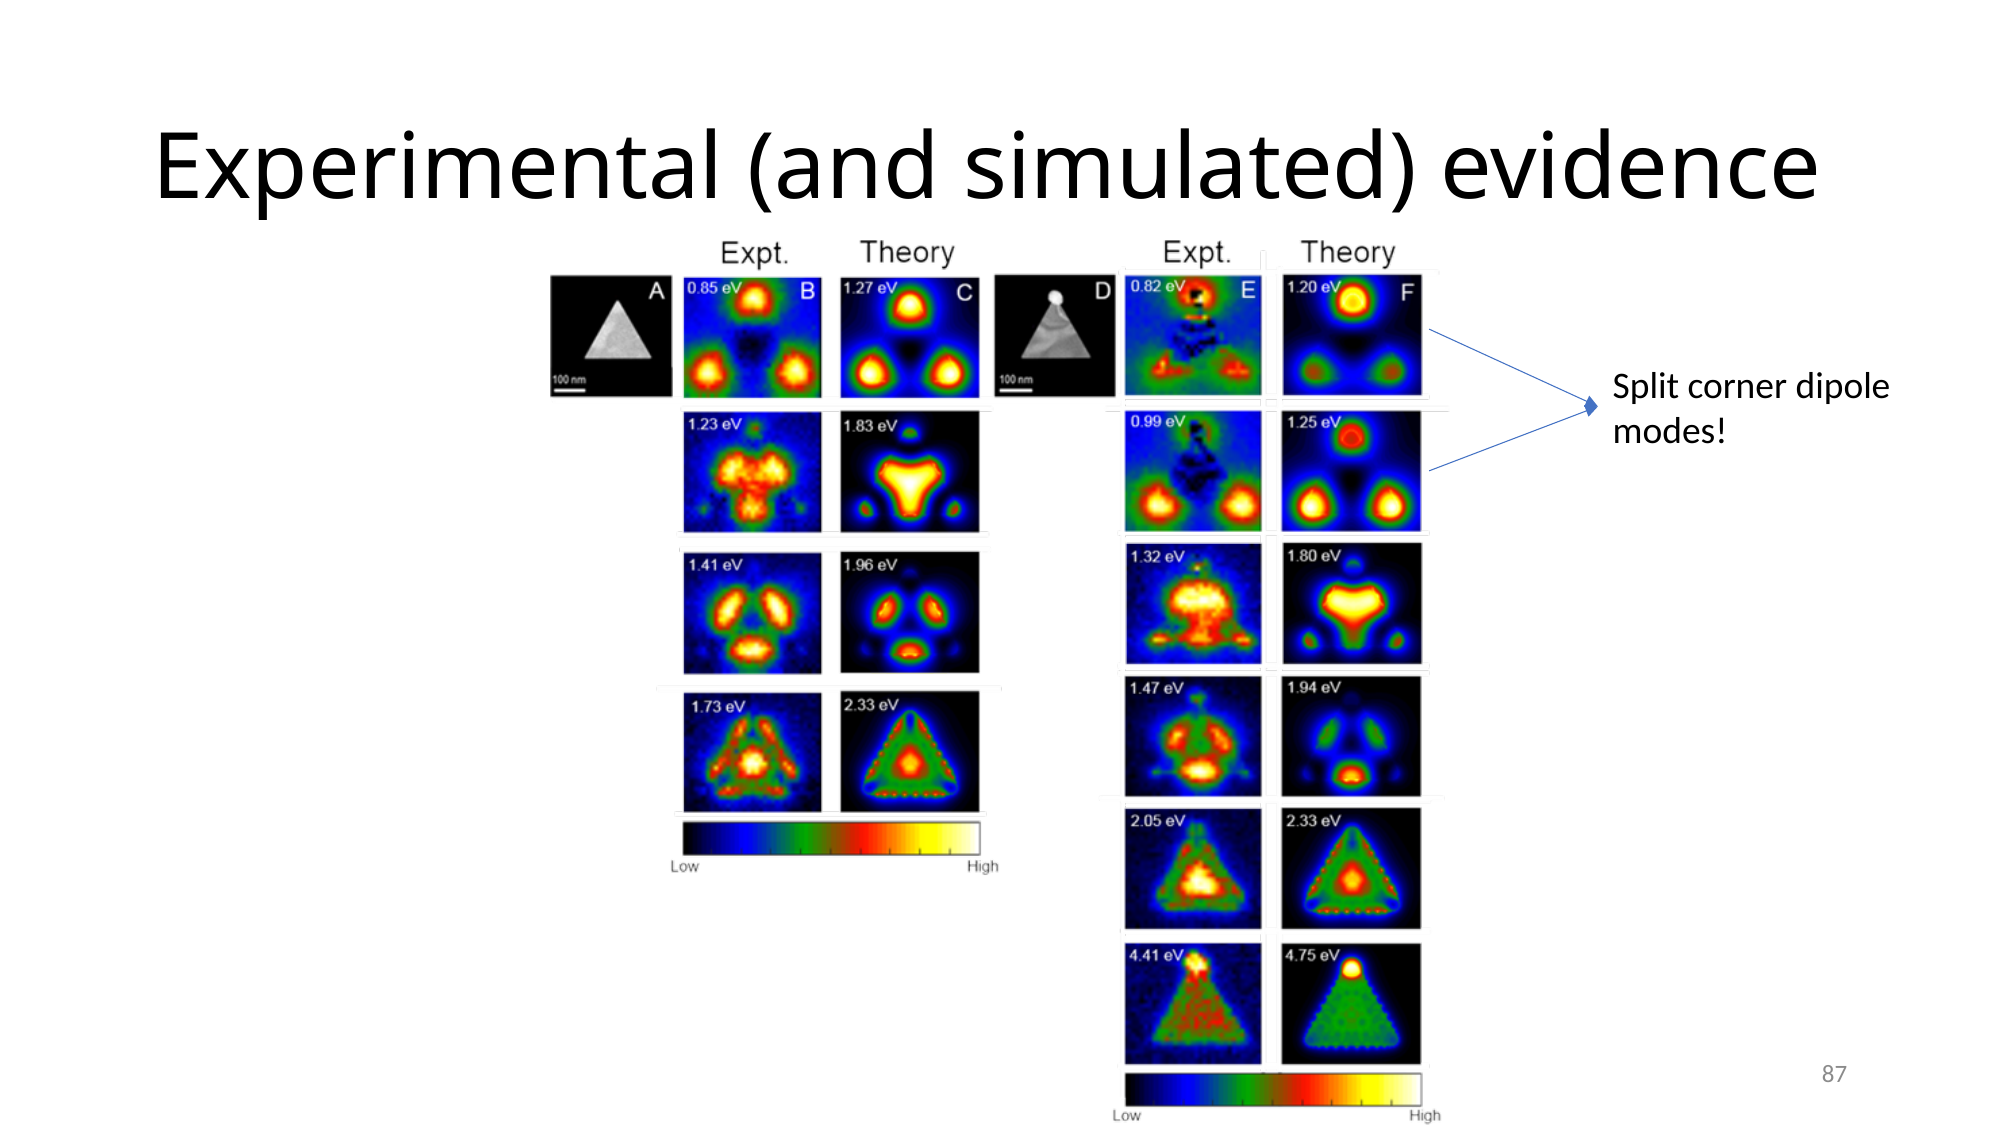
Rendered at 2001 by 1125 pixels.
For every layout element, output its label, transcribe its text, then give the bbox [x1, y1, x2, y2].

slide_number 86 [1450, 1042, 1863, 1103]
title Experimental (and simulated) evidence [137, 59, 1863, 278]
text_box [1429, 329, 1598, 407]
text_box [1429, 407, 1598, 471]
text_box Split corner dipole modes! [1598, 354, 1963, 459]
picture [550, 240, 1450, 1125]
